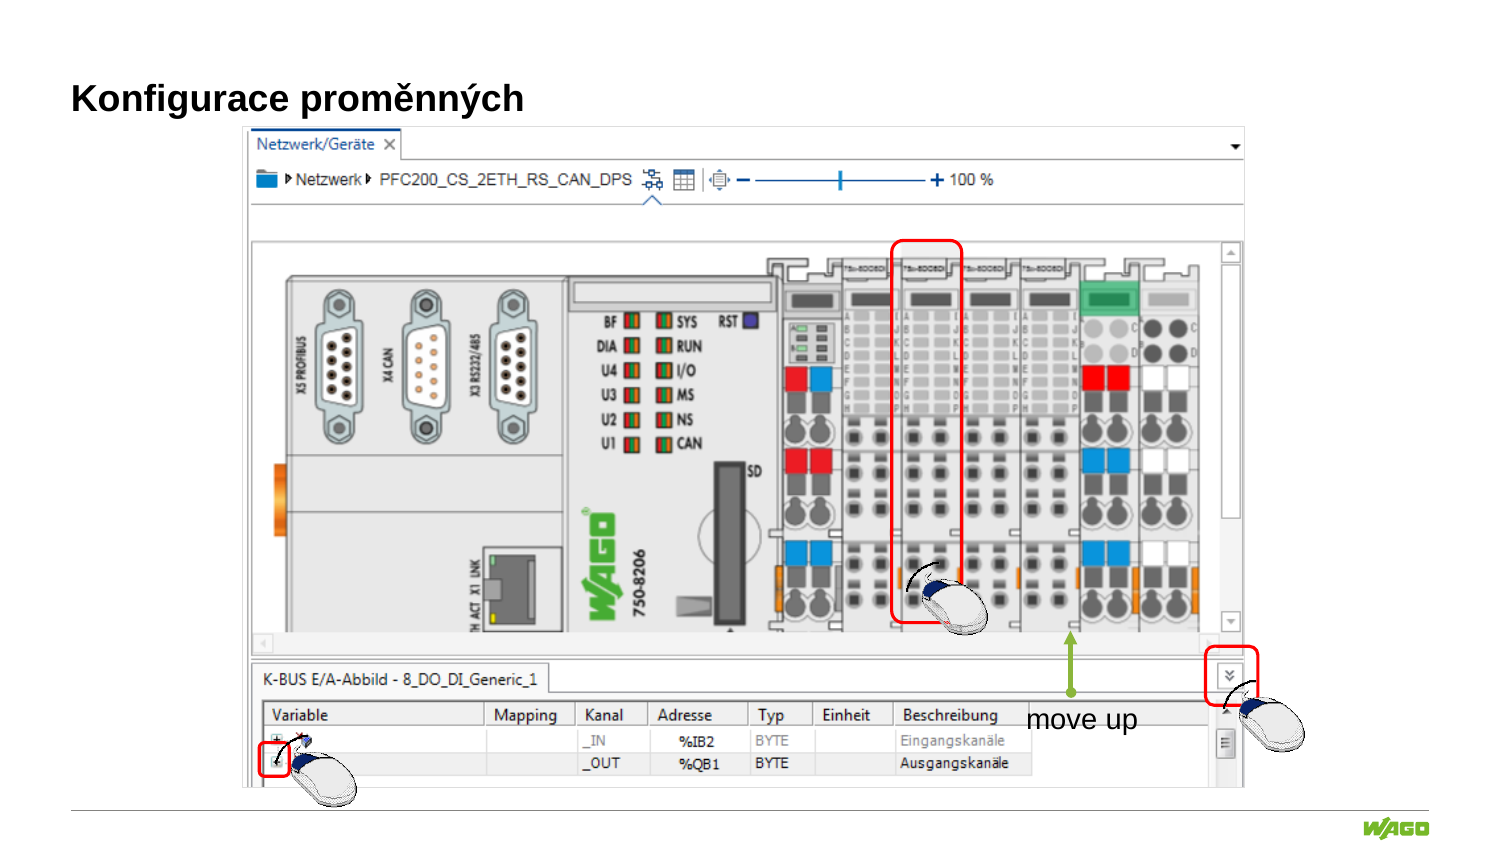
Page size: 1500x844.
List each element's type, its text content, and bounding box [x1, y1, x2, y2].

text_box [1250, 646, 1258, 677]
picture [242, 126, 1306, 808]
title Konfigurace proměnných [70, 73, 1430, 210]
